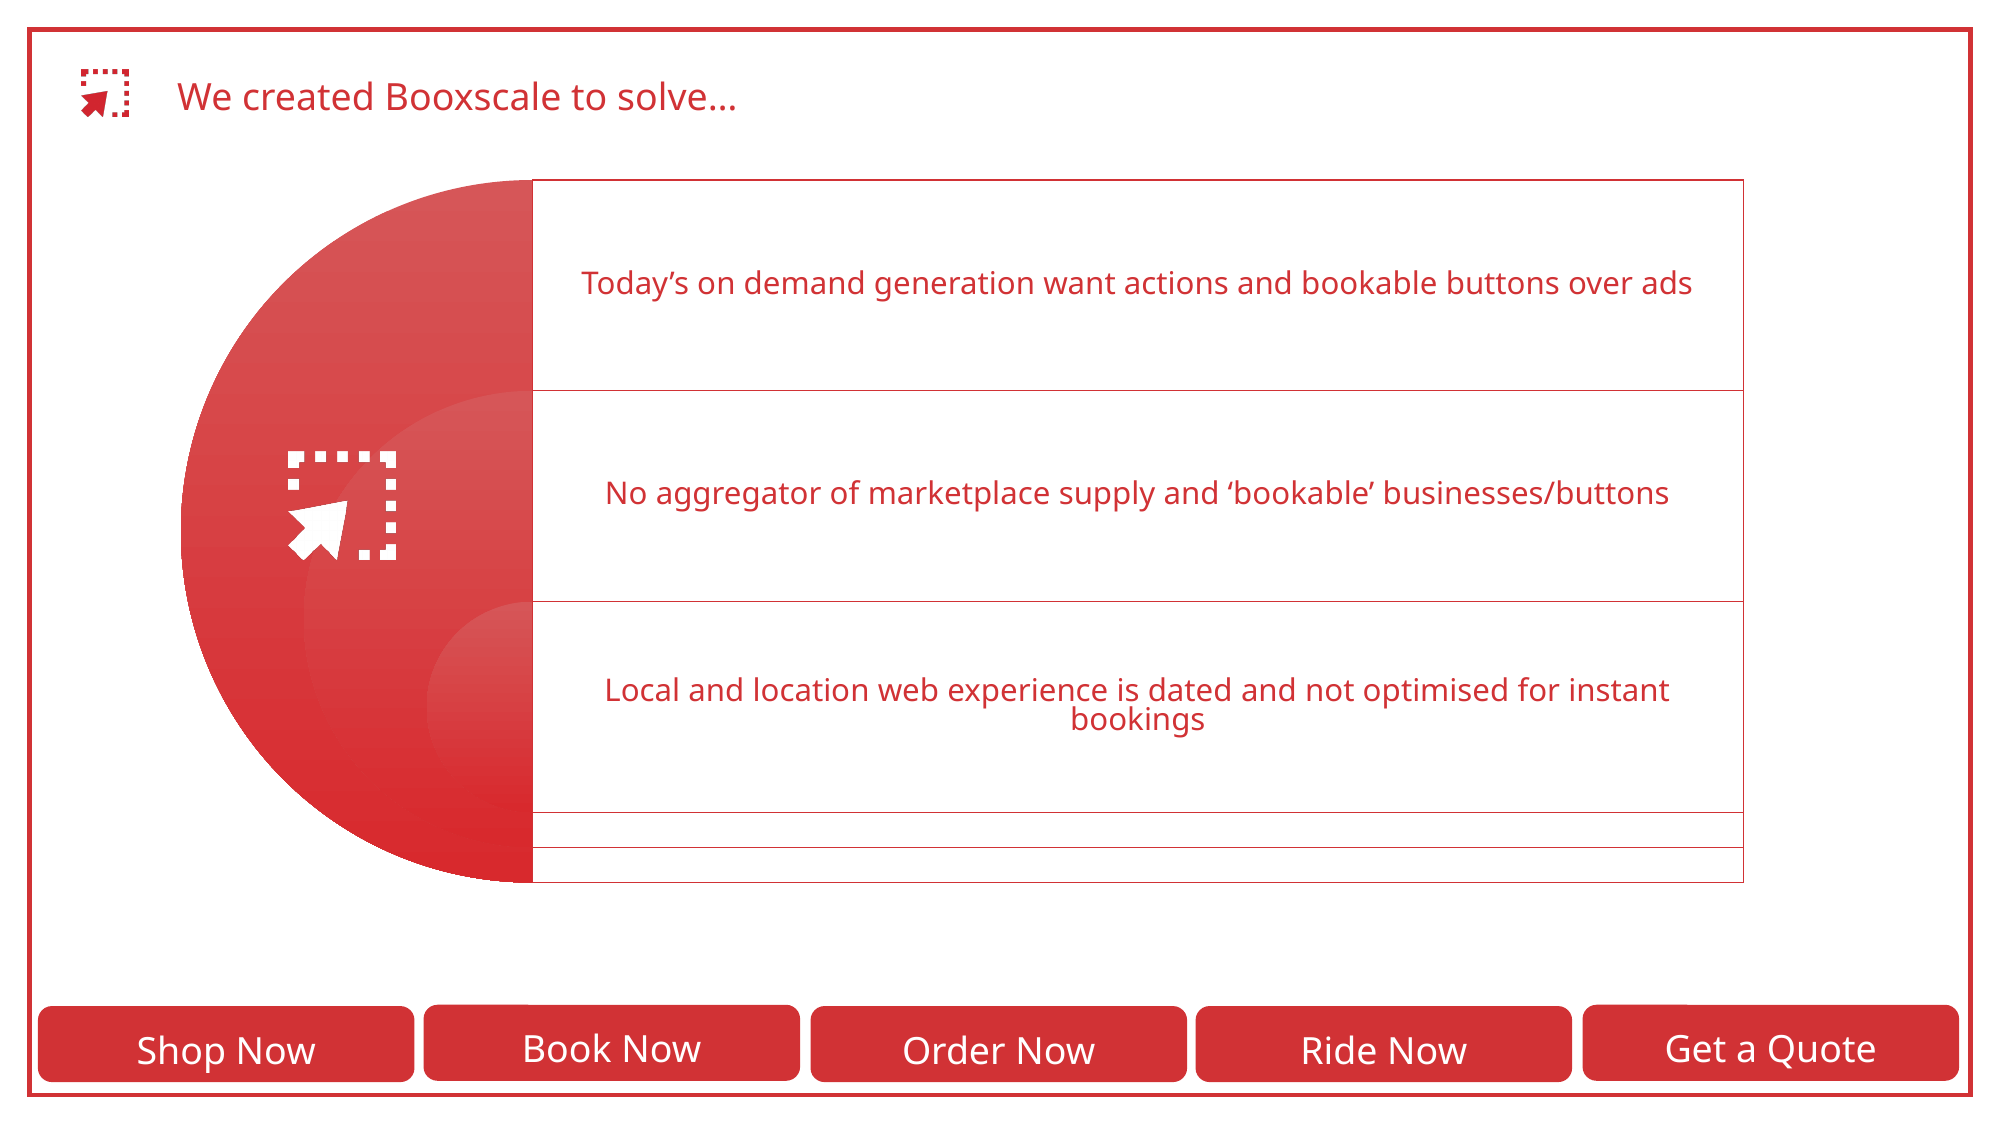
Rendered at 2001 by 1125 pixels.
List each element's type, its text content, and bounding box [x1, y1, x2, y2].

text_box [180, 179, 1744, 883]
text_box Get a Quote [1583, 1005, 1959, 1080]
text_box Order Now [811, 1007, 1187, 1082]
text_box Book Now [424, 1005, 800, 1080]
title We created Booxscale to solve… [29, 29, 1971, 162]
text_box Ride Now [1196, 1007, 1572, 1082]
picture [287, 451, 396, 560]
text_box Shop Now [38, 1007, 414, 1082]
